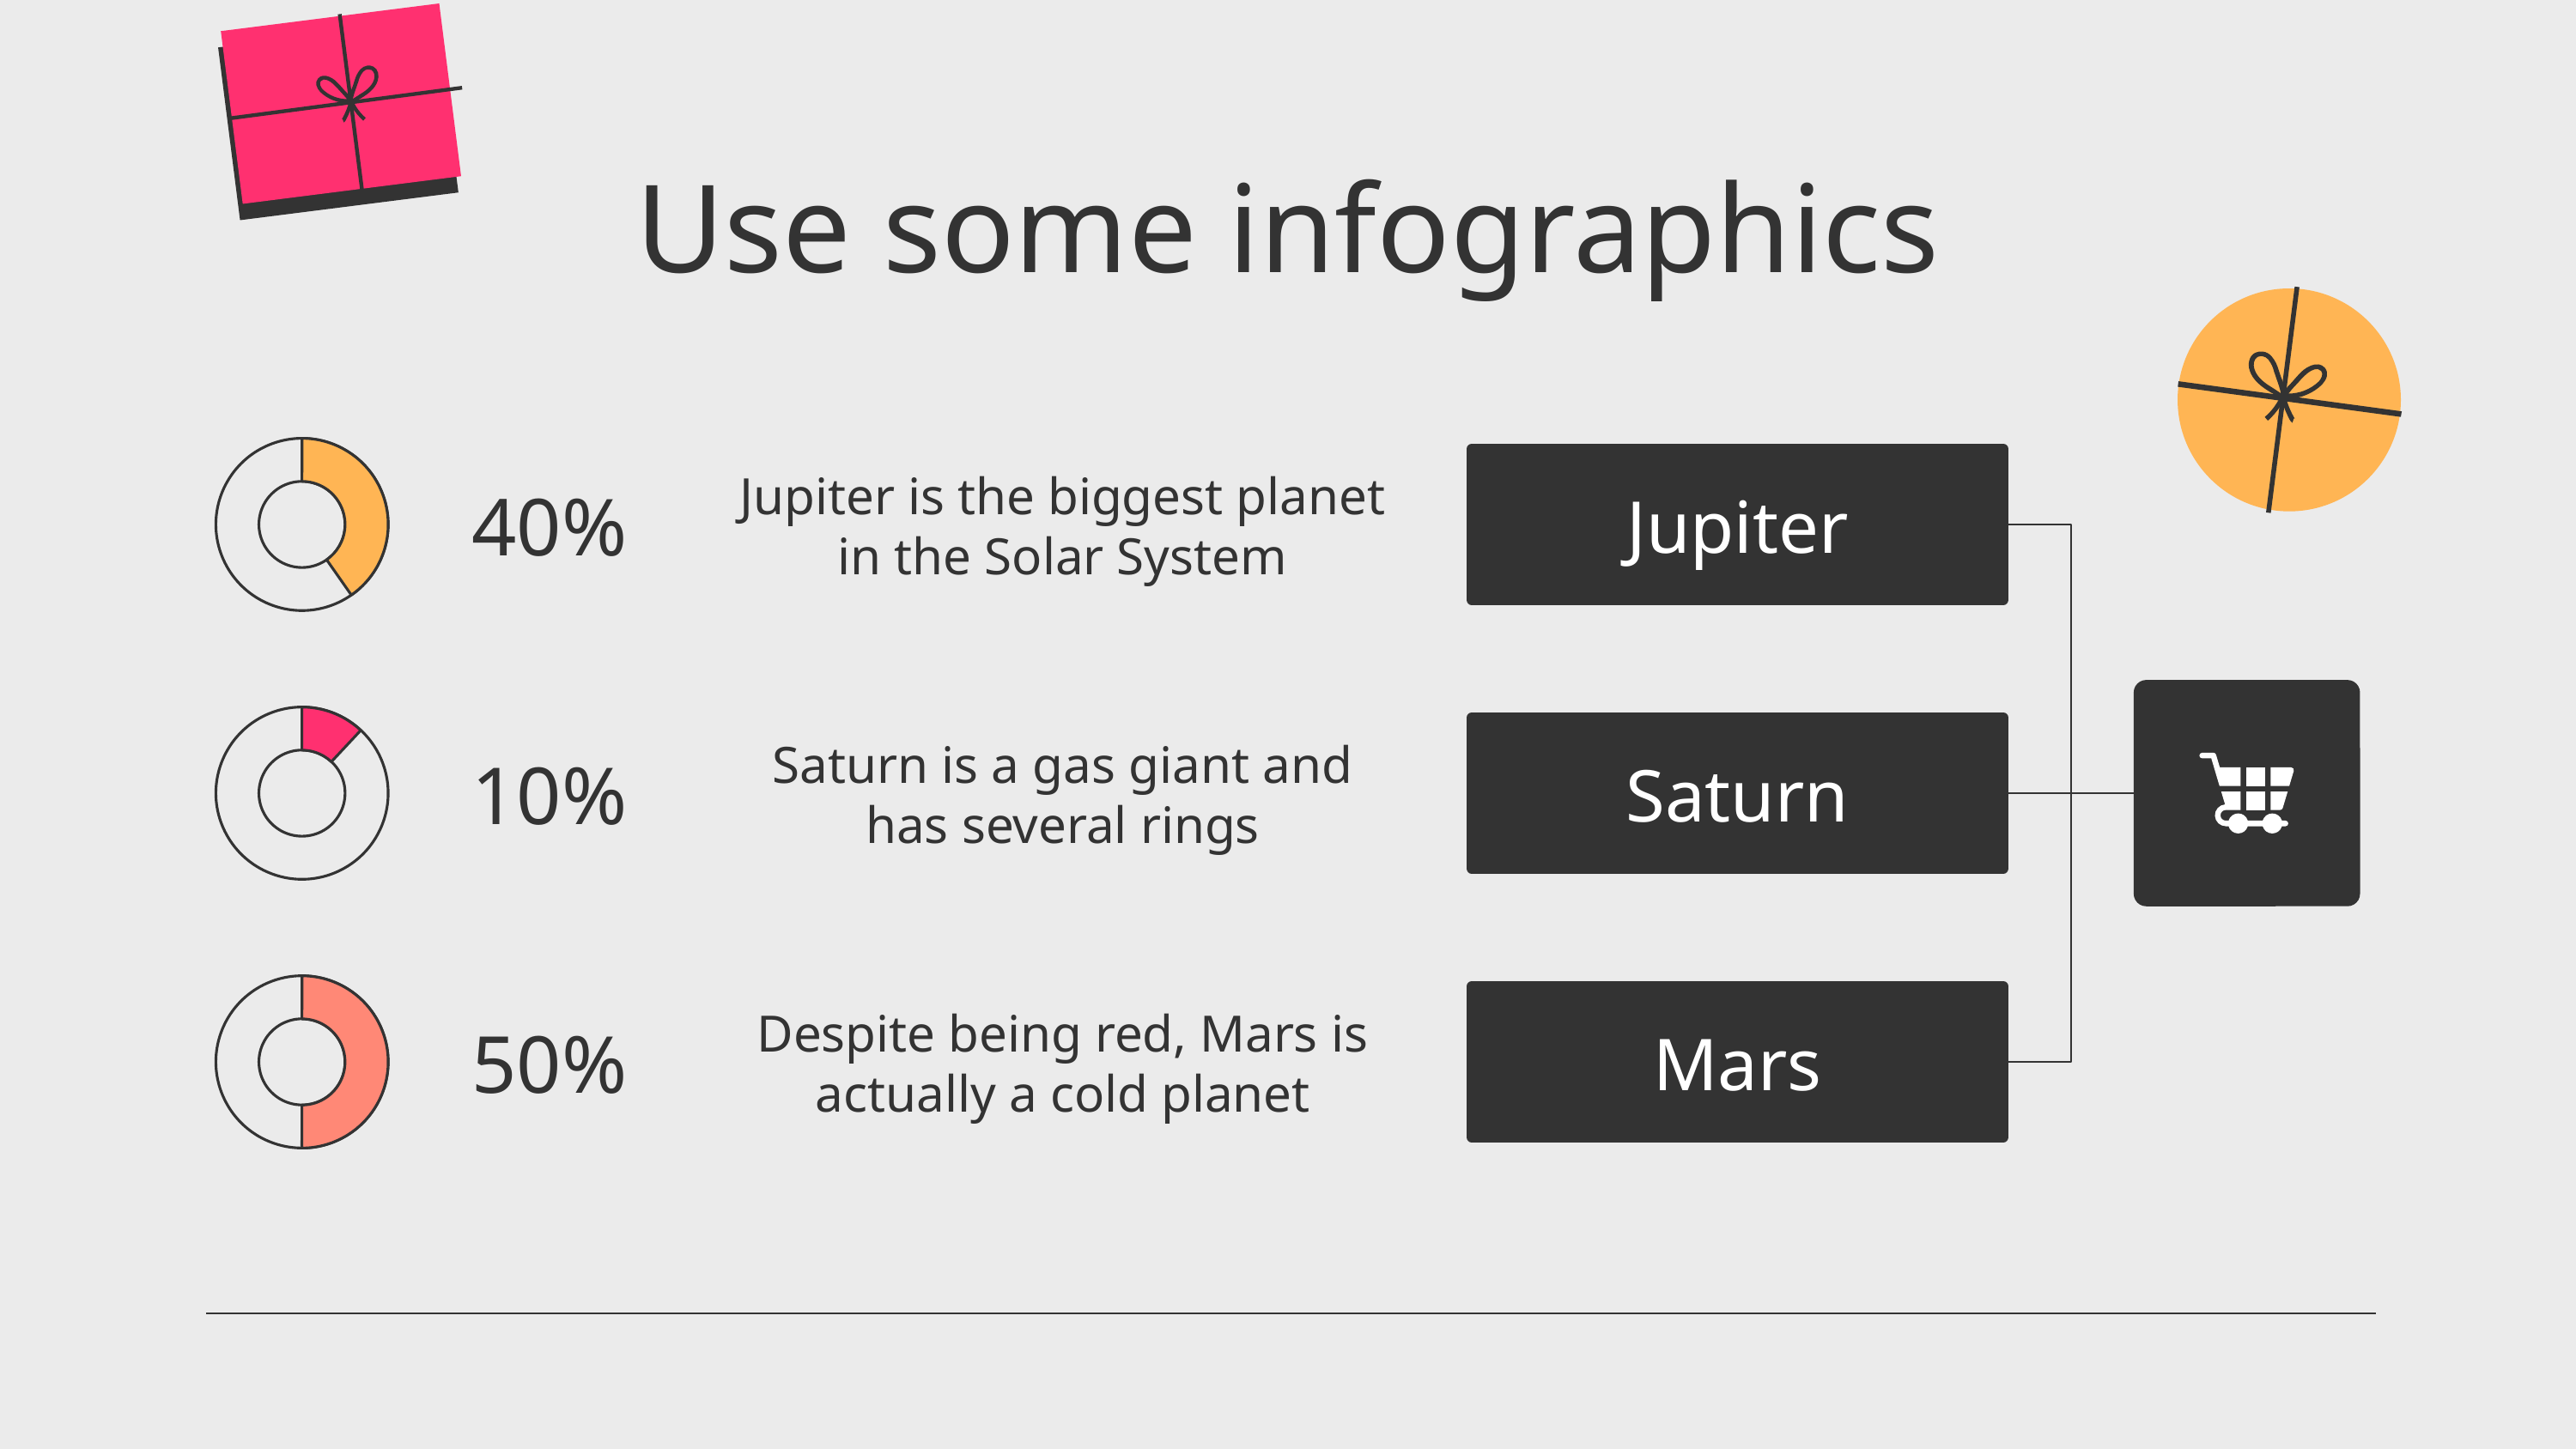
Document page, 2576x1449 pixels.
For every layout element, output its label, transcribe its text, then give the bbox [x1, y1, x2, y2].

text_box [2137, 680, 2360, 906]
text_box Saturn [1472, 718, 1998, 869]
text_box Despite being red, Mars is actually a cold planet [711, 986, 1414, 1137]
text_box Jupiter is the biggest planet in the Solar System [711, 449, 1414, 600]
title Use some infographics [203, 124, 2373, 287]
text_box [216, 438, 389, 611]
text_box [2002, 797, 2135, 1063]
text_box Jupiter [1472, 449, 2003, 600]
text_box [216, 706, 389, 880]
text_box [2177, 286, 2403, 513]
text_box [2002, 524, 2135, 792]
text_box Mars [1472, 986, 2003, 1137]
text_box 40% [411, 449, 688, 600]
text_box 10% [411, 718, 688, 869]
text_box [2199, 752, 2295, 834]
text_box Saturn is a gas giant and has several rings [711, 718, 1414, 869]
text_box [227, 14, 465, 207]
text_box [216, 975, 389, 1149]
text_box 50% [411, 986, 688, 1137]
